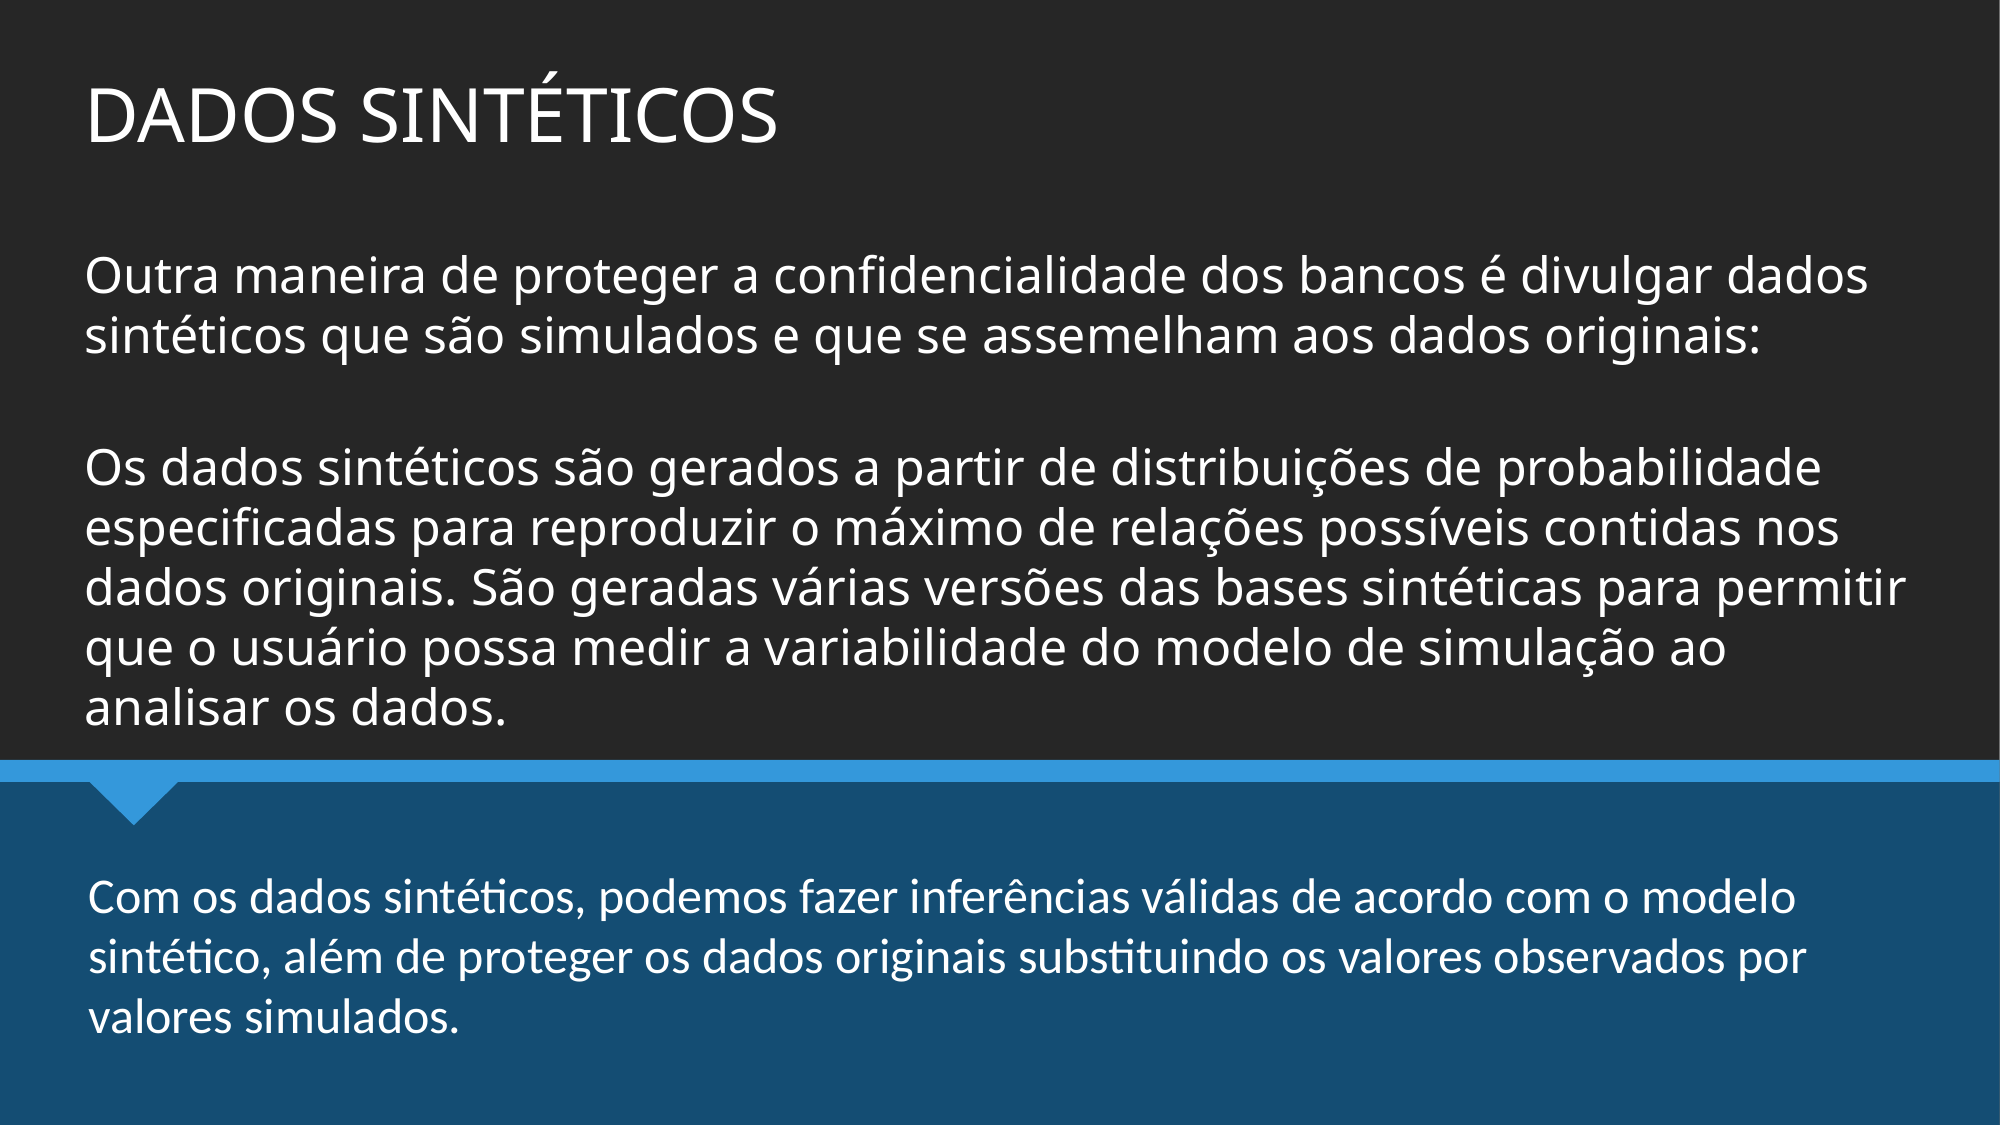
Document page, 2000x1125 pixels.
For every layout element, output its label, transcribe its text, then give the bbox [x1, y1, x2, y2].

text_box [0, 759, 2000, 826]
text_box Com os dados sintéticos, podemos fazer inferências válidas de acordo com o modelo sintético, além de proteger os dados originais substituindo os valores observados por valores simulados. [0, 835, 2000, 1125]
title DADOS SINTÉTICOS [84, 67, 1911, 243]
list Outra maneira de proteger a confidencialidade dos bancos é divulgar dados sintéticos que são simulados e que se assemelham aos dados originais: Os dados sintéticos são gerados a partir de distribuições de probabilidade especificadas para reproduzir o máximo de relações possíveis contidas nos dados originais. São geradas várias versões das bases sintéticas para permitir que o usuário possa medir a variabilidade do modelo de simulação ao analisar os dados. [84, 837, 1911, 952]
list Outra maneira de proteger a confidencialidade dos bancos é divulgar dados sintéticos que são simulados e que se assemelham aos dados originais: Os dados sintéticos são gerados a partir de distribuições de probabilidade especificadas para reproduzir o máximo de relações possíveis contidas nos dados originais. São geradas várias versões das bases sintéticas para permitir que o usuário possa medir a variabilidade do modelo de simulação ao analisar os dados. [84, 243, 1911, 759]
